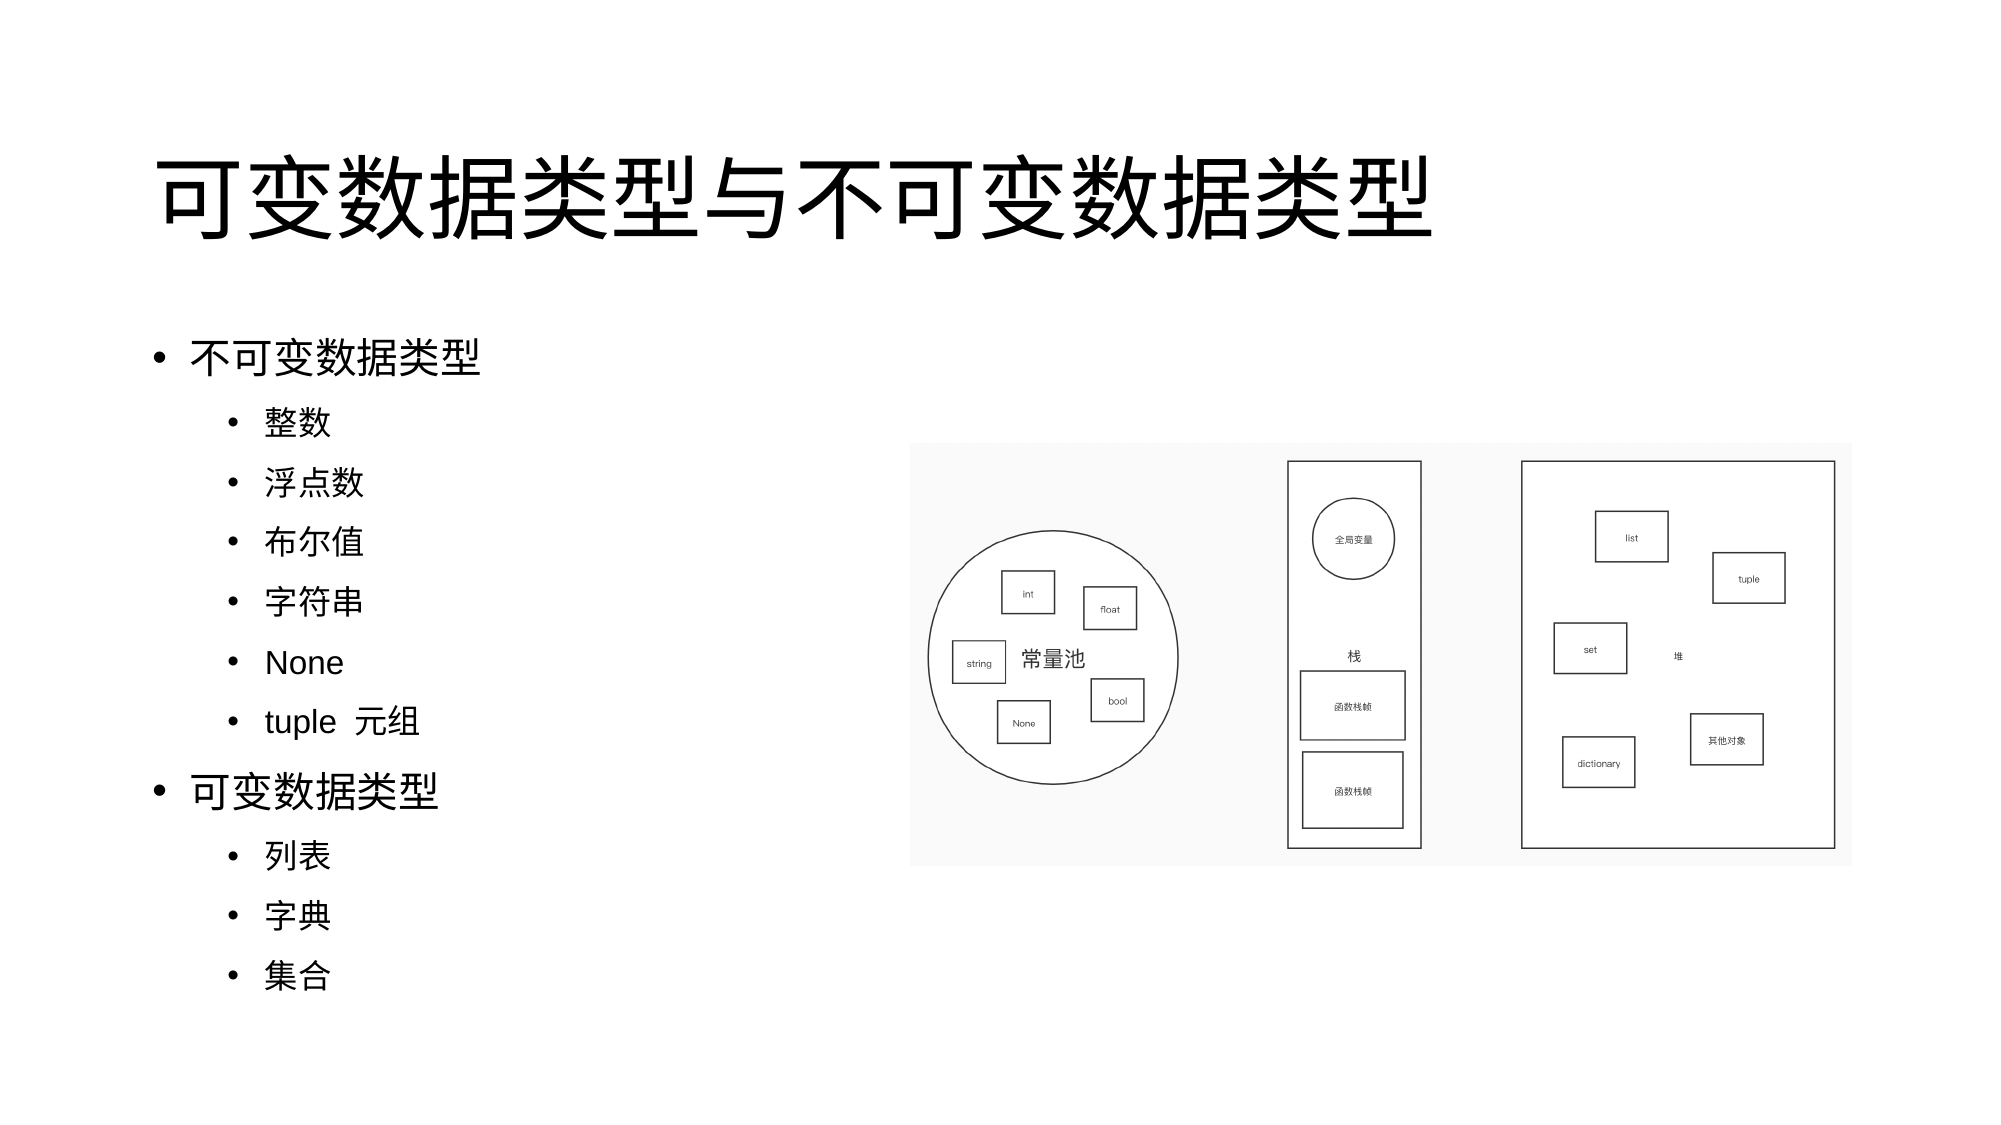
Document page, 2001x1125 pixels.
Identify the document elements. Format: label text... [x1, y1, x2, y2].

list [910, 443, 1852, 866]
list 不可变数据类型 整数 浮点数 布尔值 字符串 None tuple 元组 可变数据类型 列表 字典 集合 [137, 299, 988, 1014]
title 可变数据类型与不可变数据类型 [137, 59, 1863, 278]
